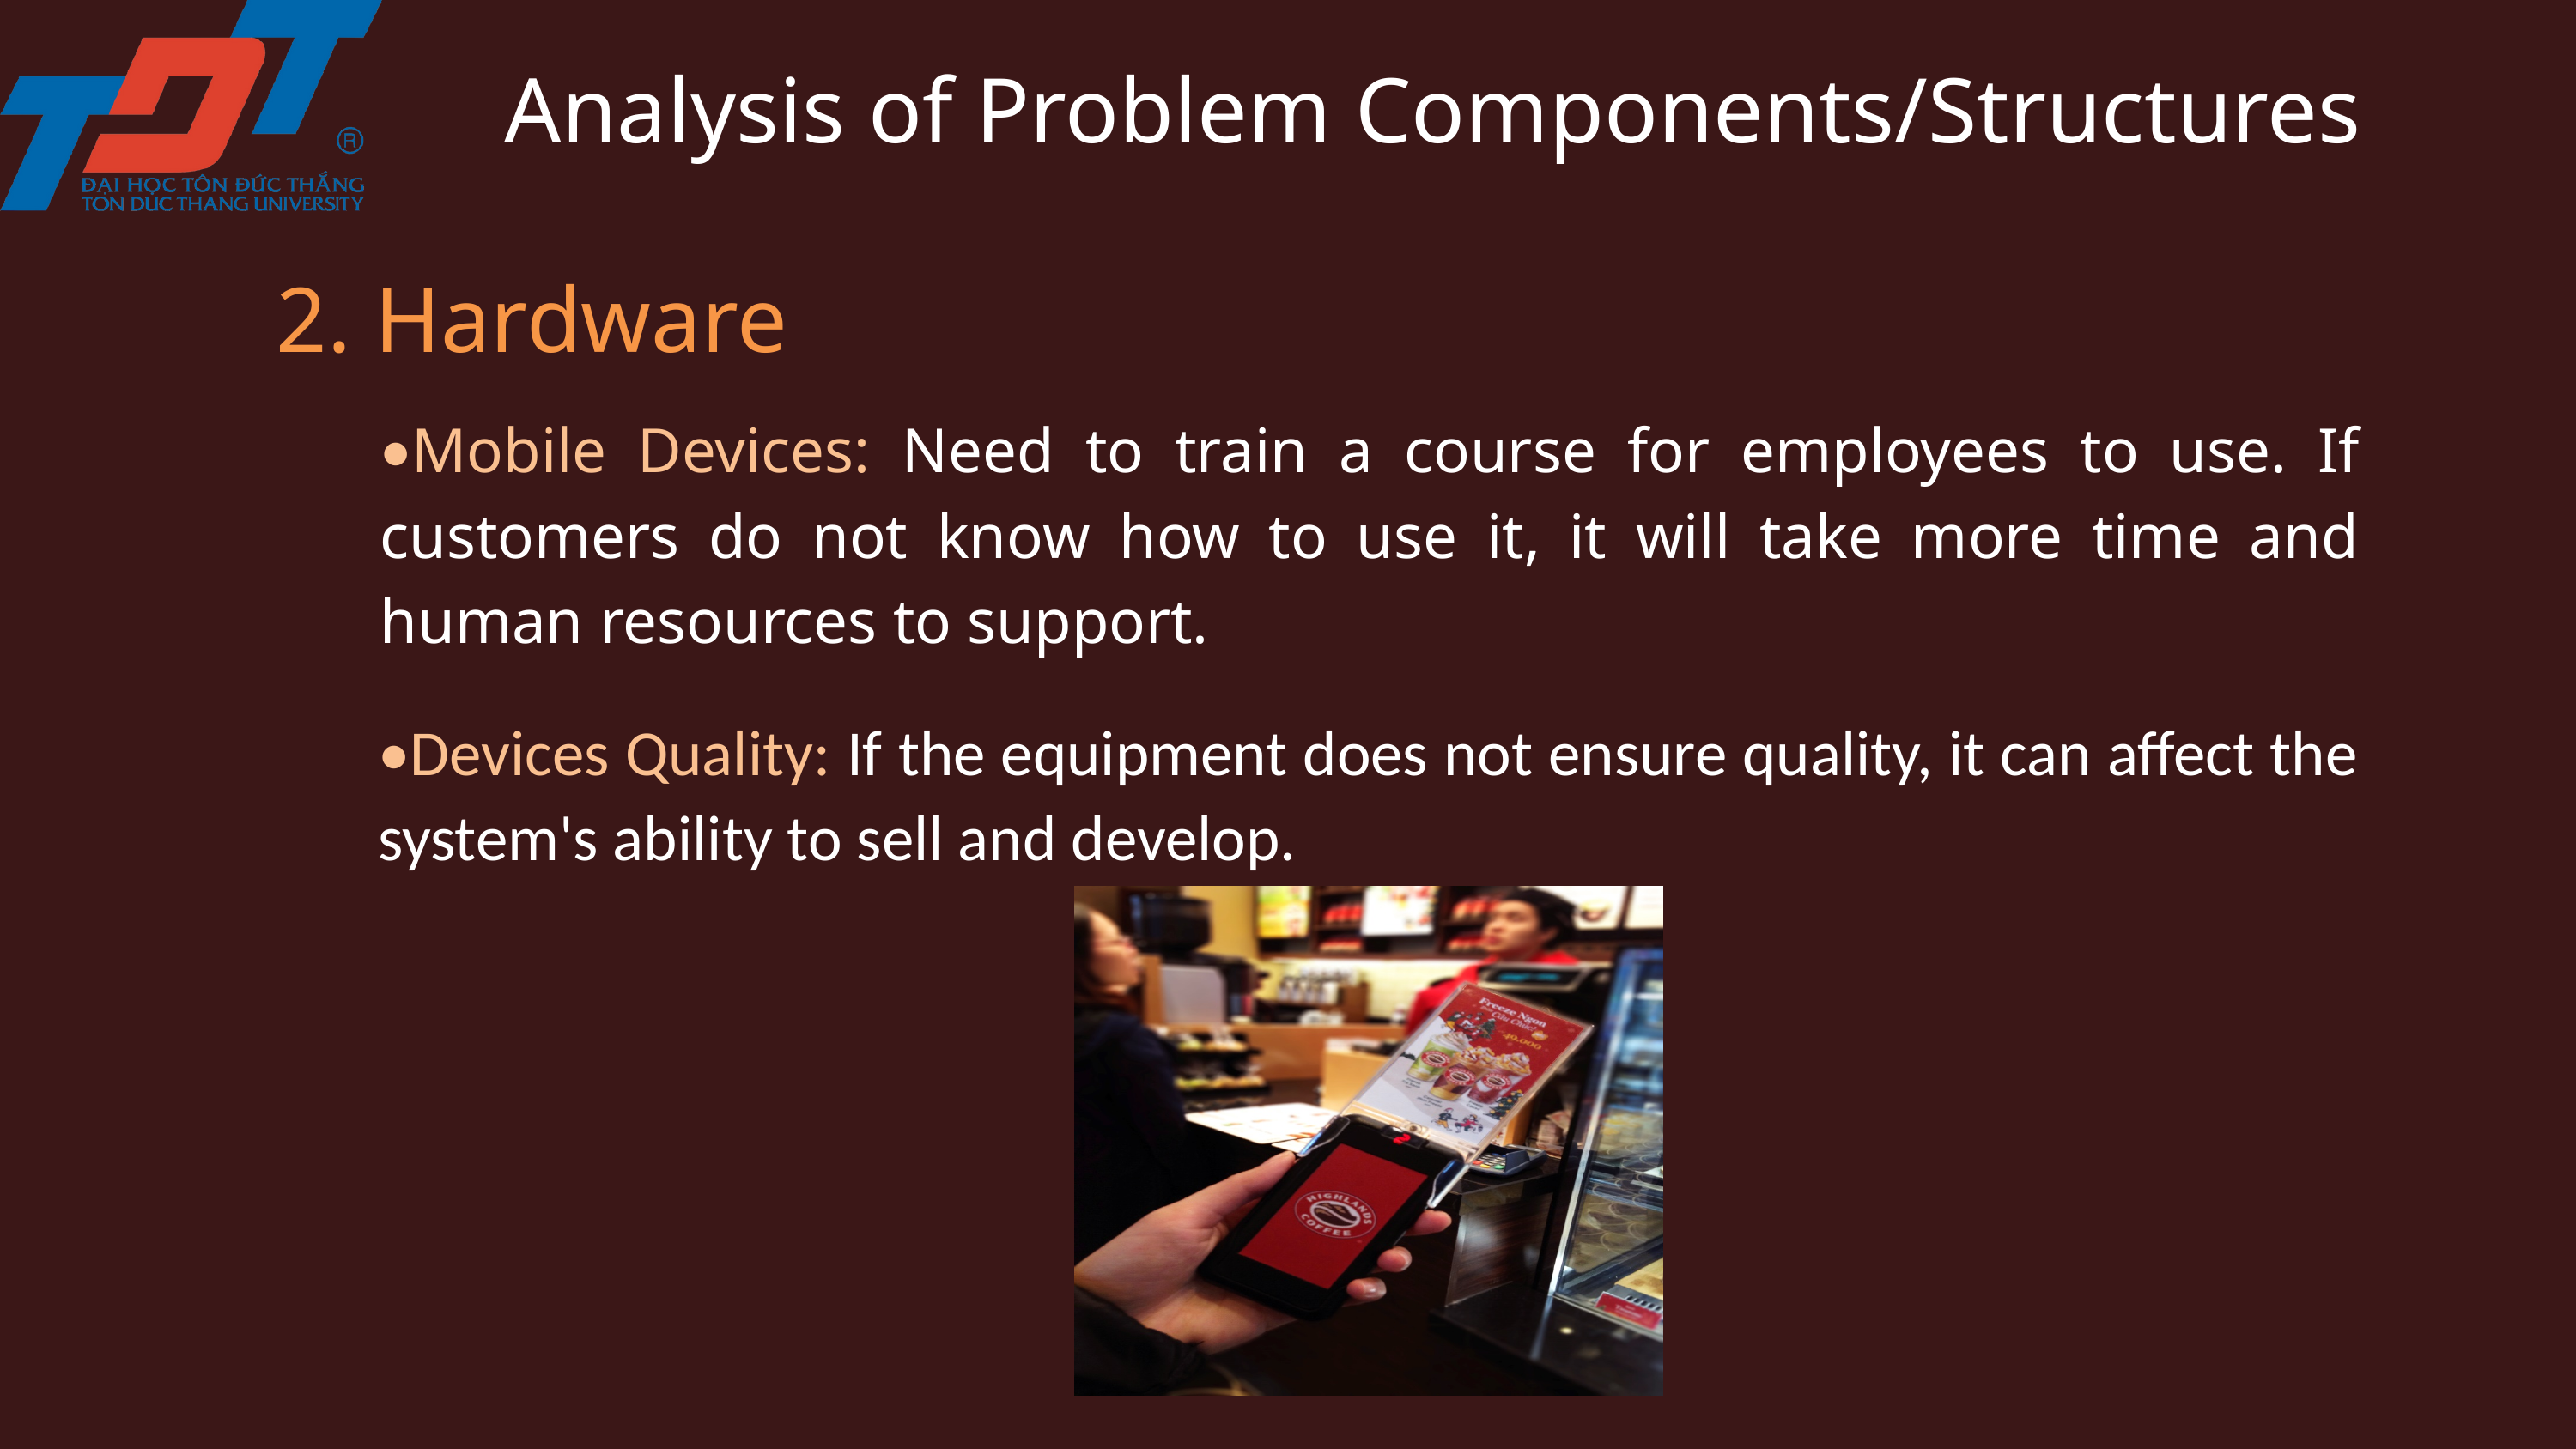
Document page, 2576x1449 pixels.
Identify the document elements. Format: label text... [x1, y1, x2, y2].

text_box 2. Hardware [96, 245, 439, 370]
text_box Analysis of Problem Components/Structures [439, 53, 2428, 391]
text_box •Devices Quality: If the equipment does not ensure quality, it can affect the system's ability to sell and develop. [378, 703, 2360, 874]
picture [1074, 886, 1663, 1396]
text_box [0, 0, 382, 211]
text_box •Mobile Devices: Need to train a course for employees to use. If customers do not know how to use it, it will take more time and human resources to support. [380, 400, 2361, 656]
